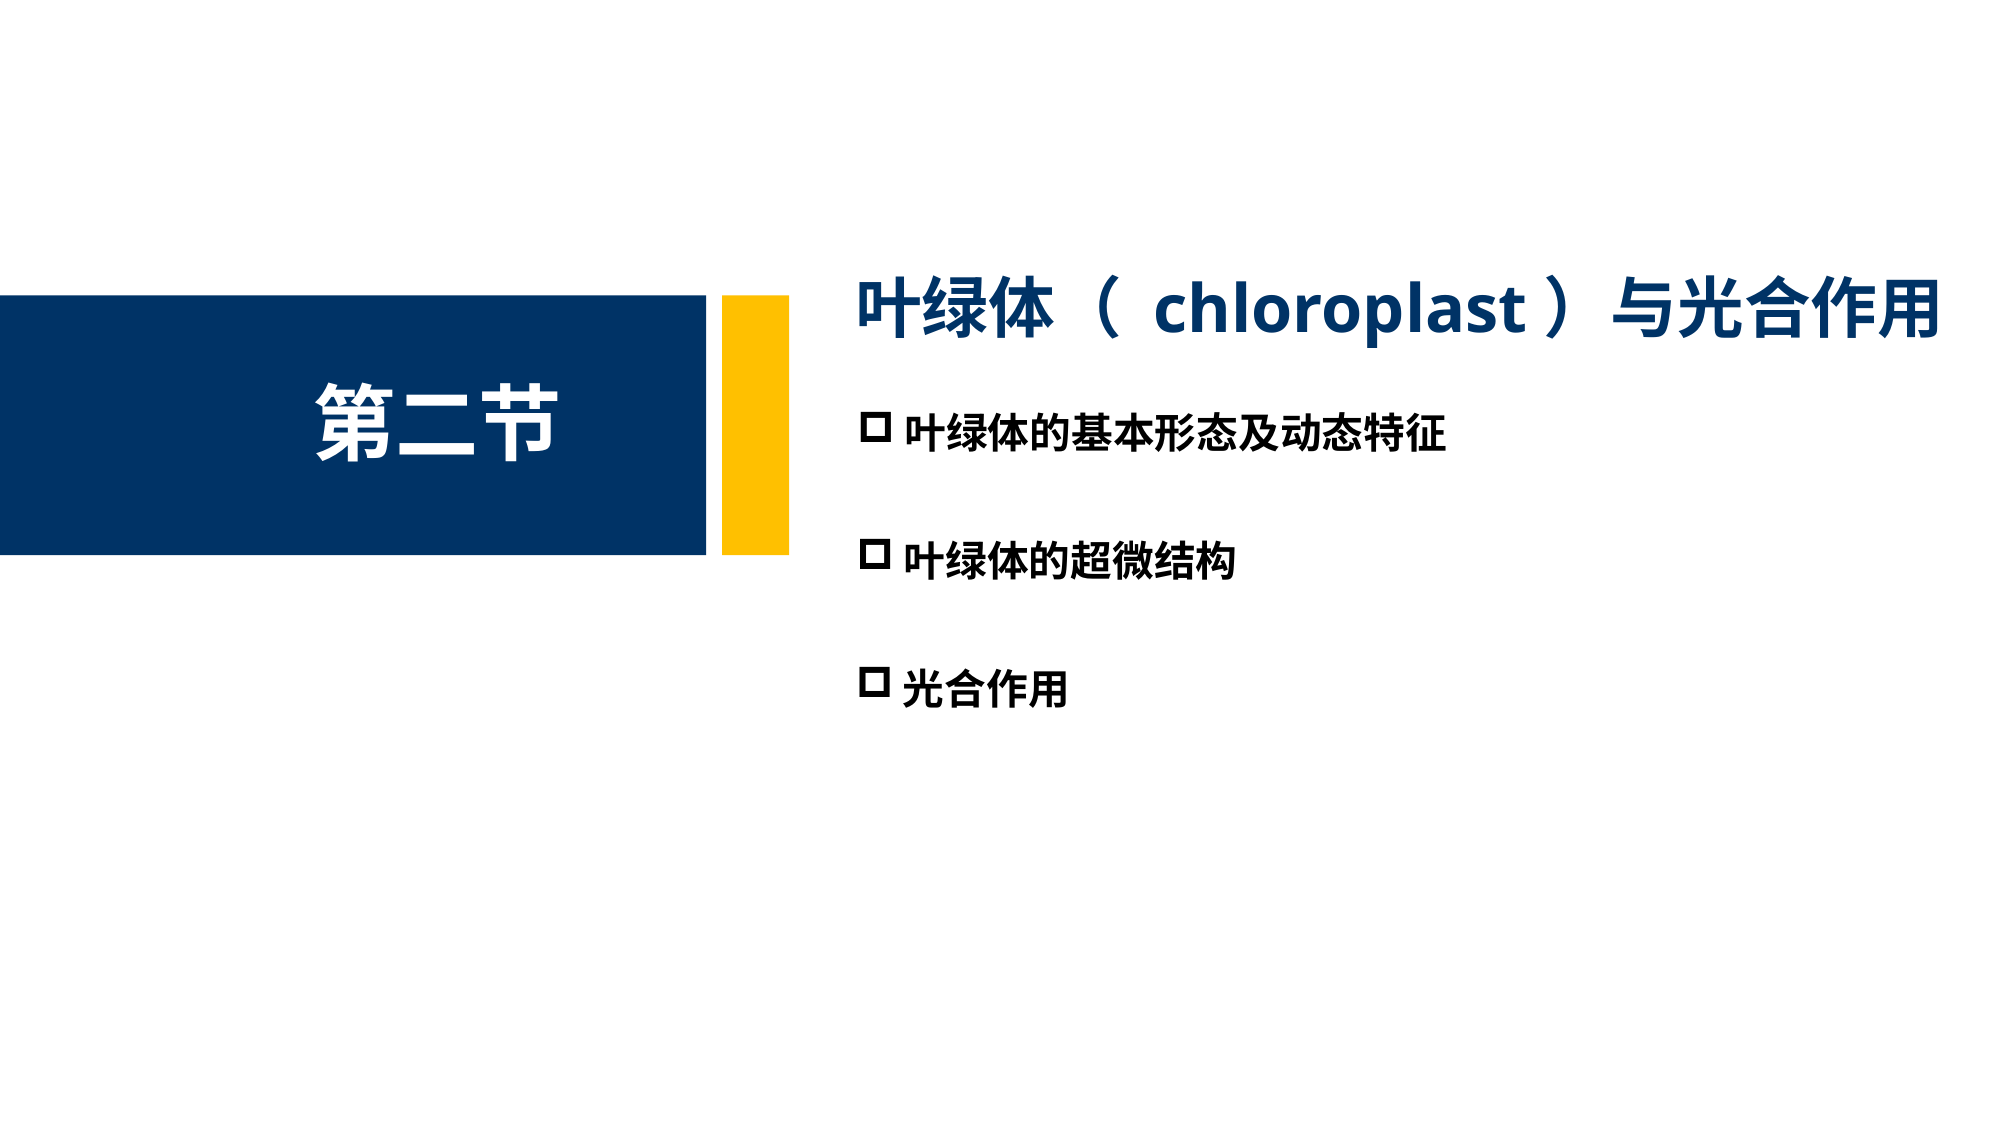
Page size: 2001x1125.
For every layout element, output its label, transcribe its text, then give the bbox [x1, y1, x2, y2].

text_box 光合作用 [840, 655, 1086, 721]
text_box [721, 294, 790, 556]
text_box 第二节 [297, 363, 578, 479]
text_box 叶绿体的超微结构 [841, 527, 1253, 593]
text_box 叶绿体的基本形态及动态特征 [842, 399, 1463, 465]
text_box [0, 294, 707, 556]
text_box 叶绿体（ chloroplast）与光合作用 [840, 258, 2000, 354]
